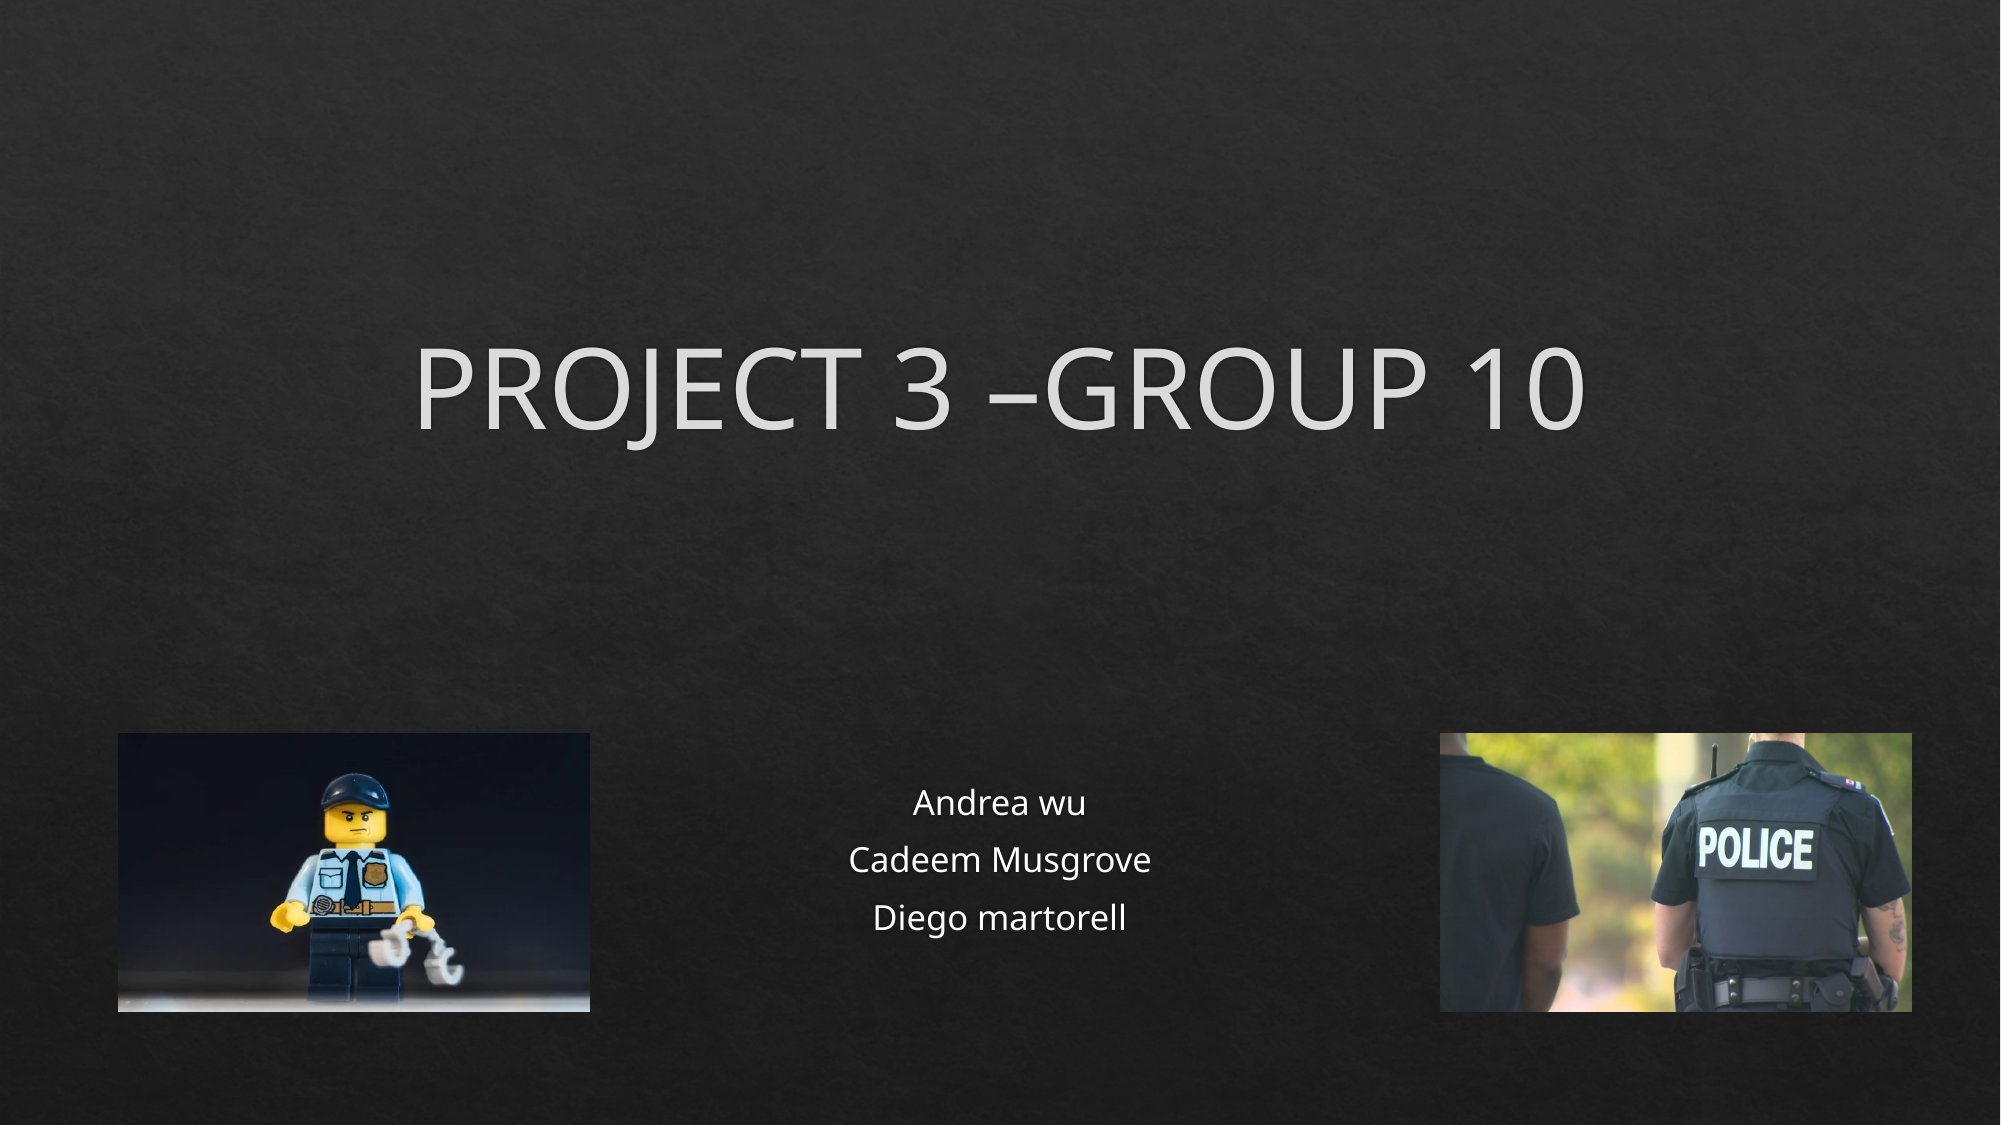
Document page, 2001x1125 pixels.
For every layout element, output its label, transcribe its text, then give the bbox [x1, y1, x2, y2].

title PROJECT 3 –GROUP 10 [225, 159, 1775, 460]
subtitle Andrea wu Cadeem Musgrove Diego martorell [595, 773, 1434, 946]
picture [0, 0, 2001, 1125]
